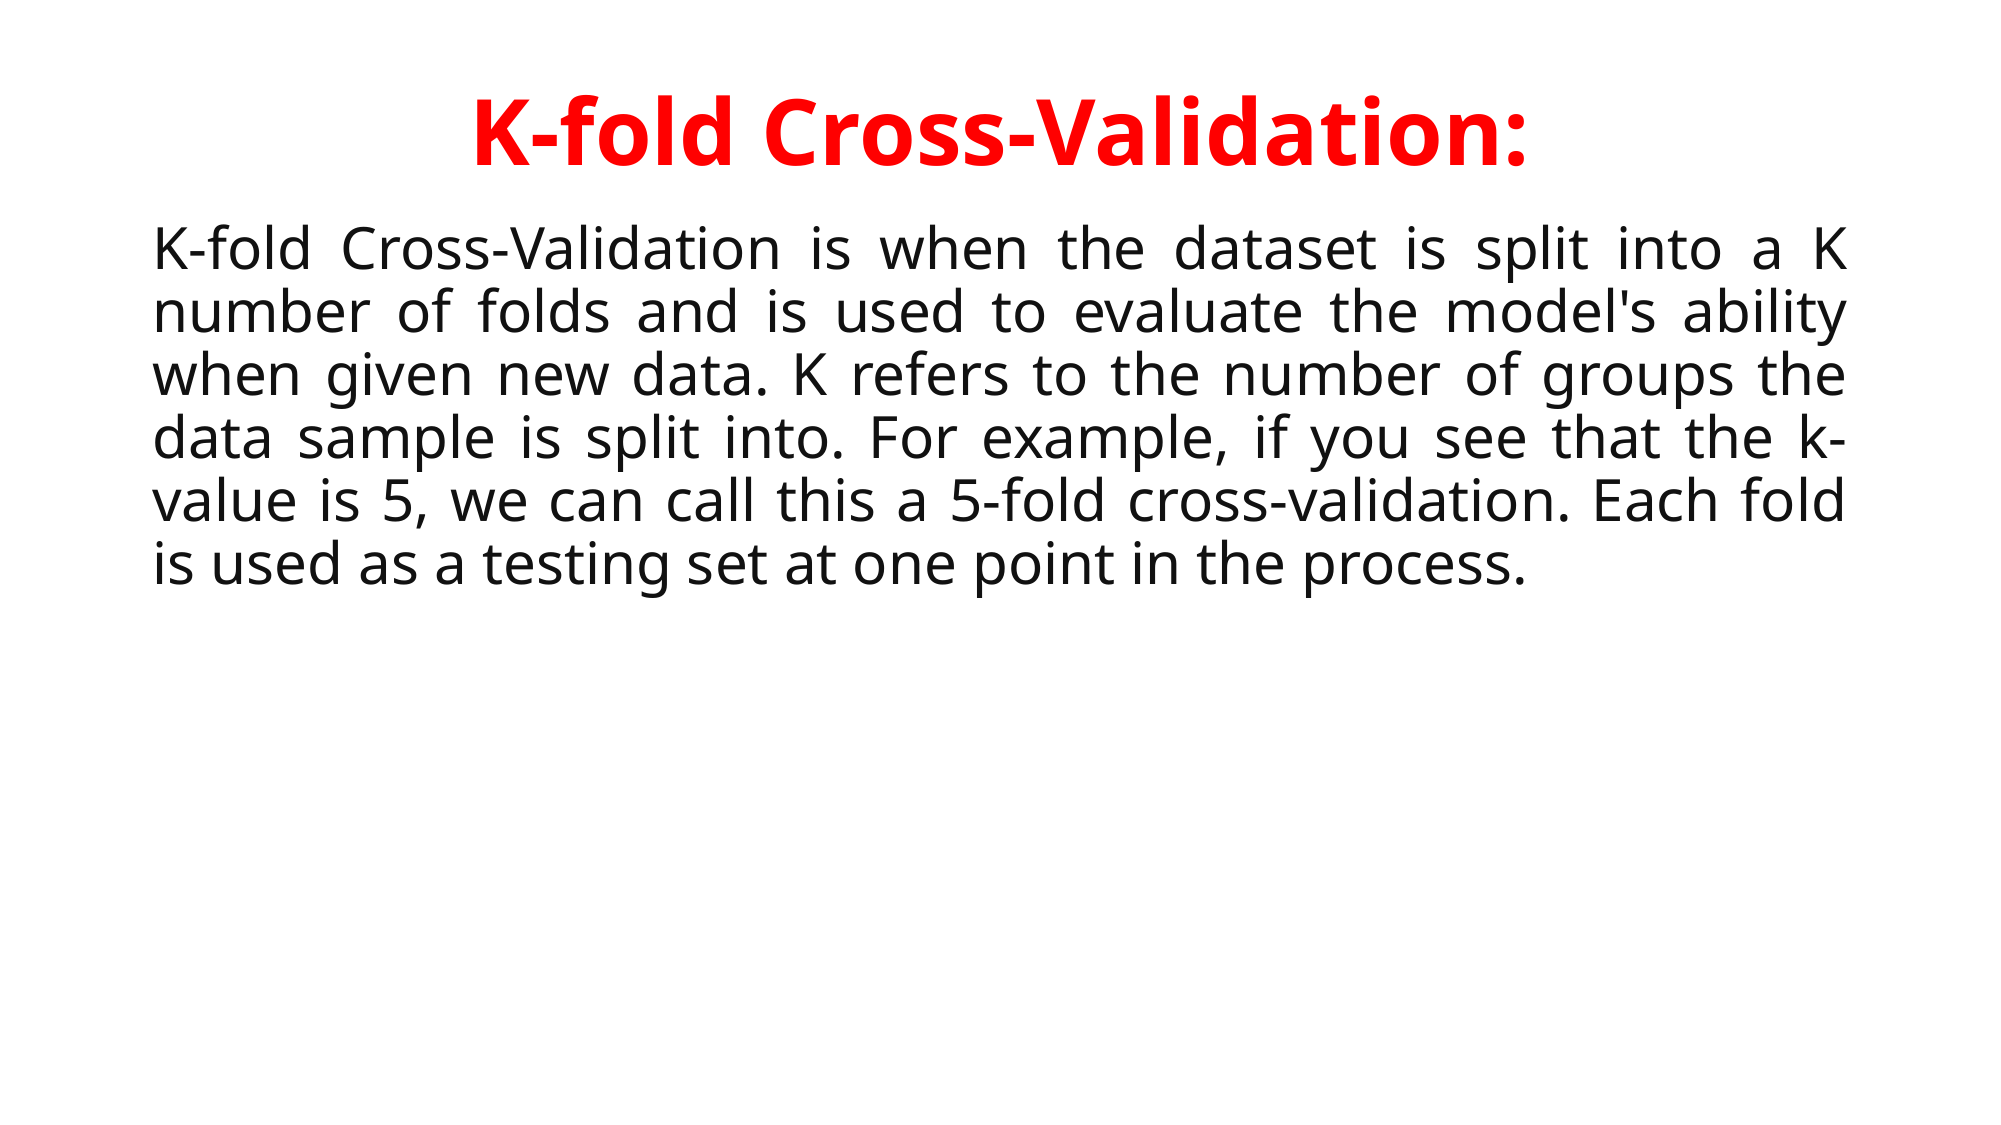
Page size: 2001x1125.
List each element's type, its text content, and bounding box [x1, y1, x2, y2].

title K-fold Cross-Validation: [137, 59, 1863, 211]
list K-fold Cross-Validation is when the dataset is split into a K number of folds and is used to evaluate the model's ability when given new data. K refers to the number of groups the data sample is split into. For example, if you see that the k-value is 5, we can call this a 5-fold cross-validation. Each fold is used as a testing set at one point in the process. [137, 211, 1863, 926]
